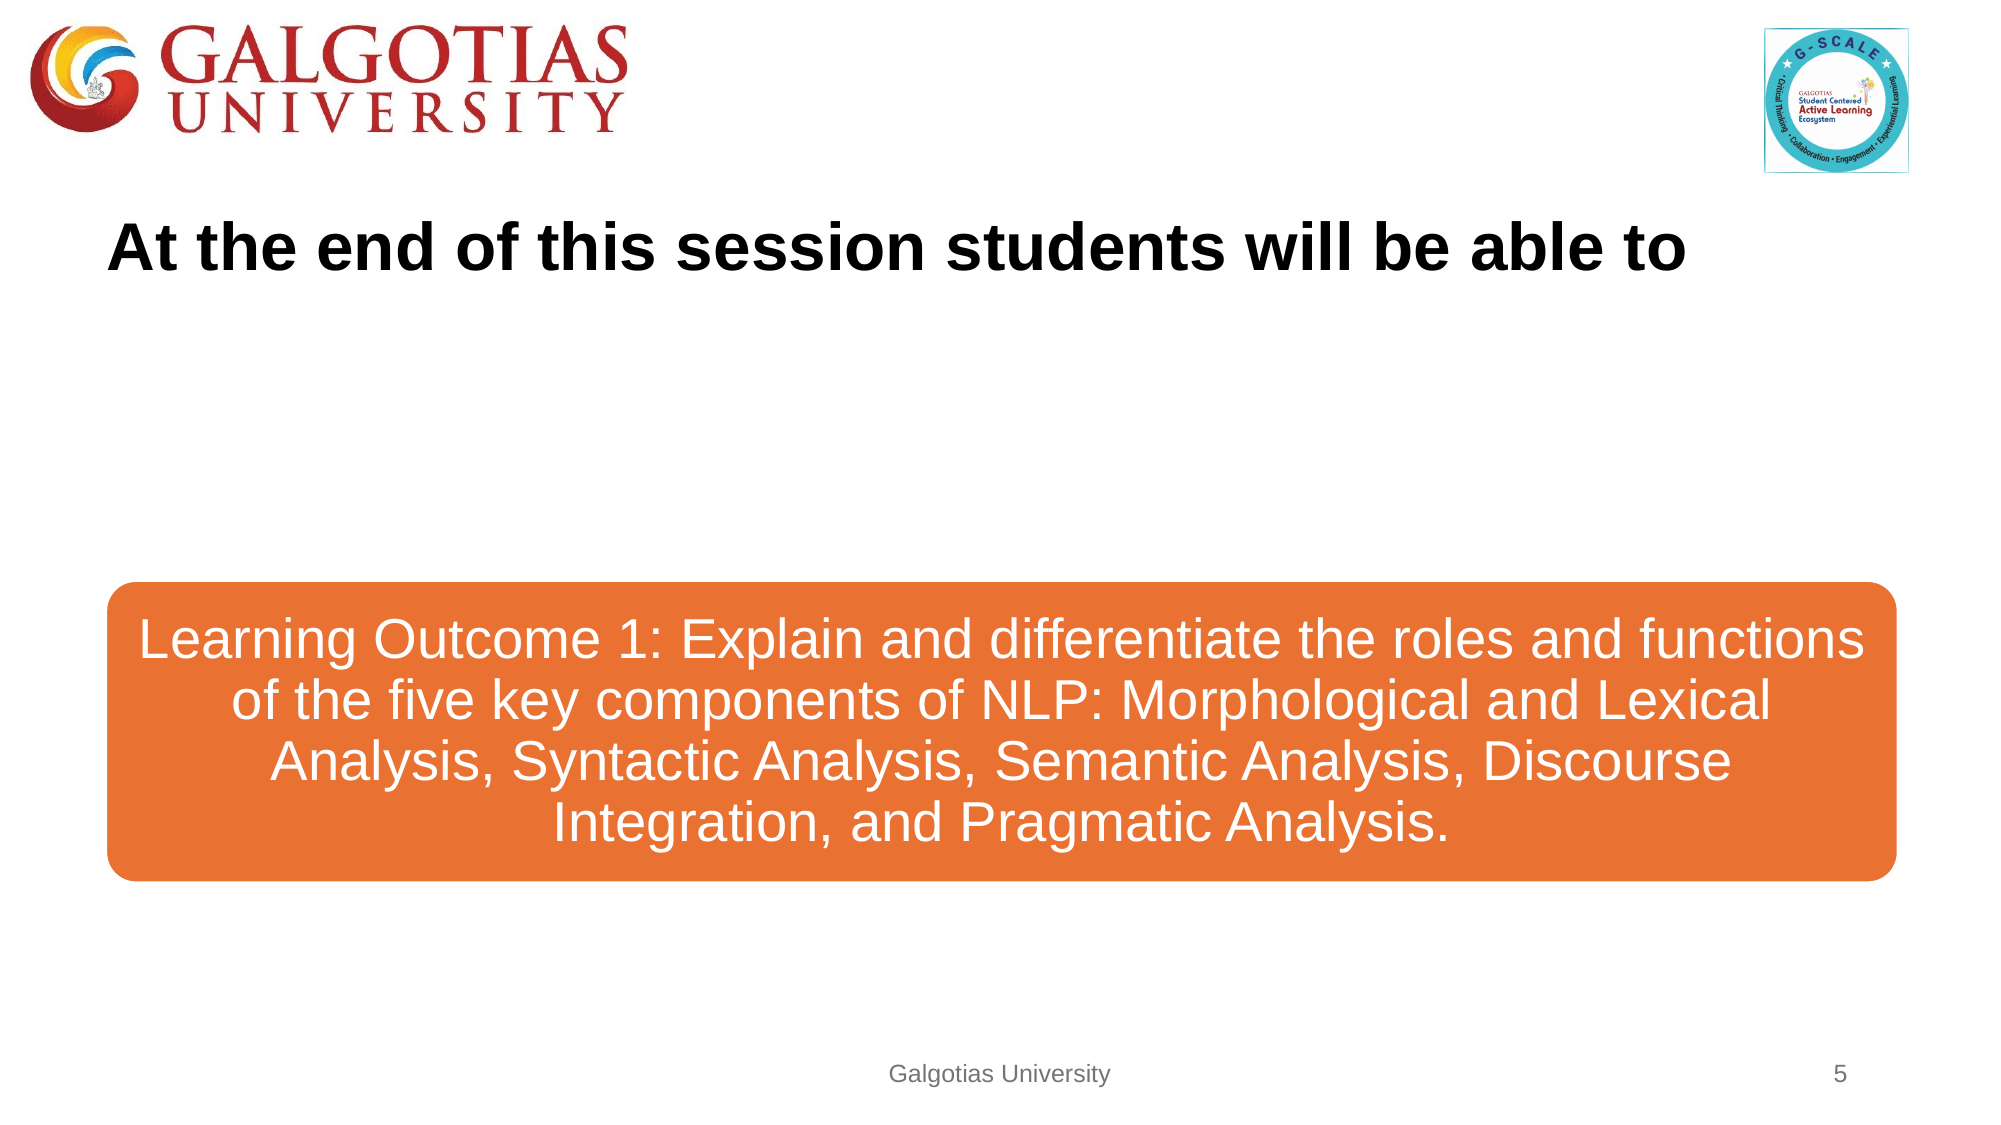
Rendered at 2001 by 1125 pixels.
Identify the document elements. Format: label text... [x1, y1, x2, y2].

footer Galgotias University [662, 1042, 1338, 1103]
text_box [105, 580, 1899, 884]
title At the end of this session students will be able to [91, 180, 1822, 316]
picture [1764, 28, 1909, 173]
picture [16, 18, 641, 141]
slide_number 5 [1412, 1042, 1863, 1103]
